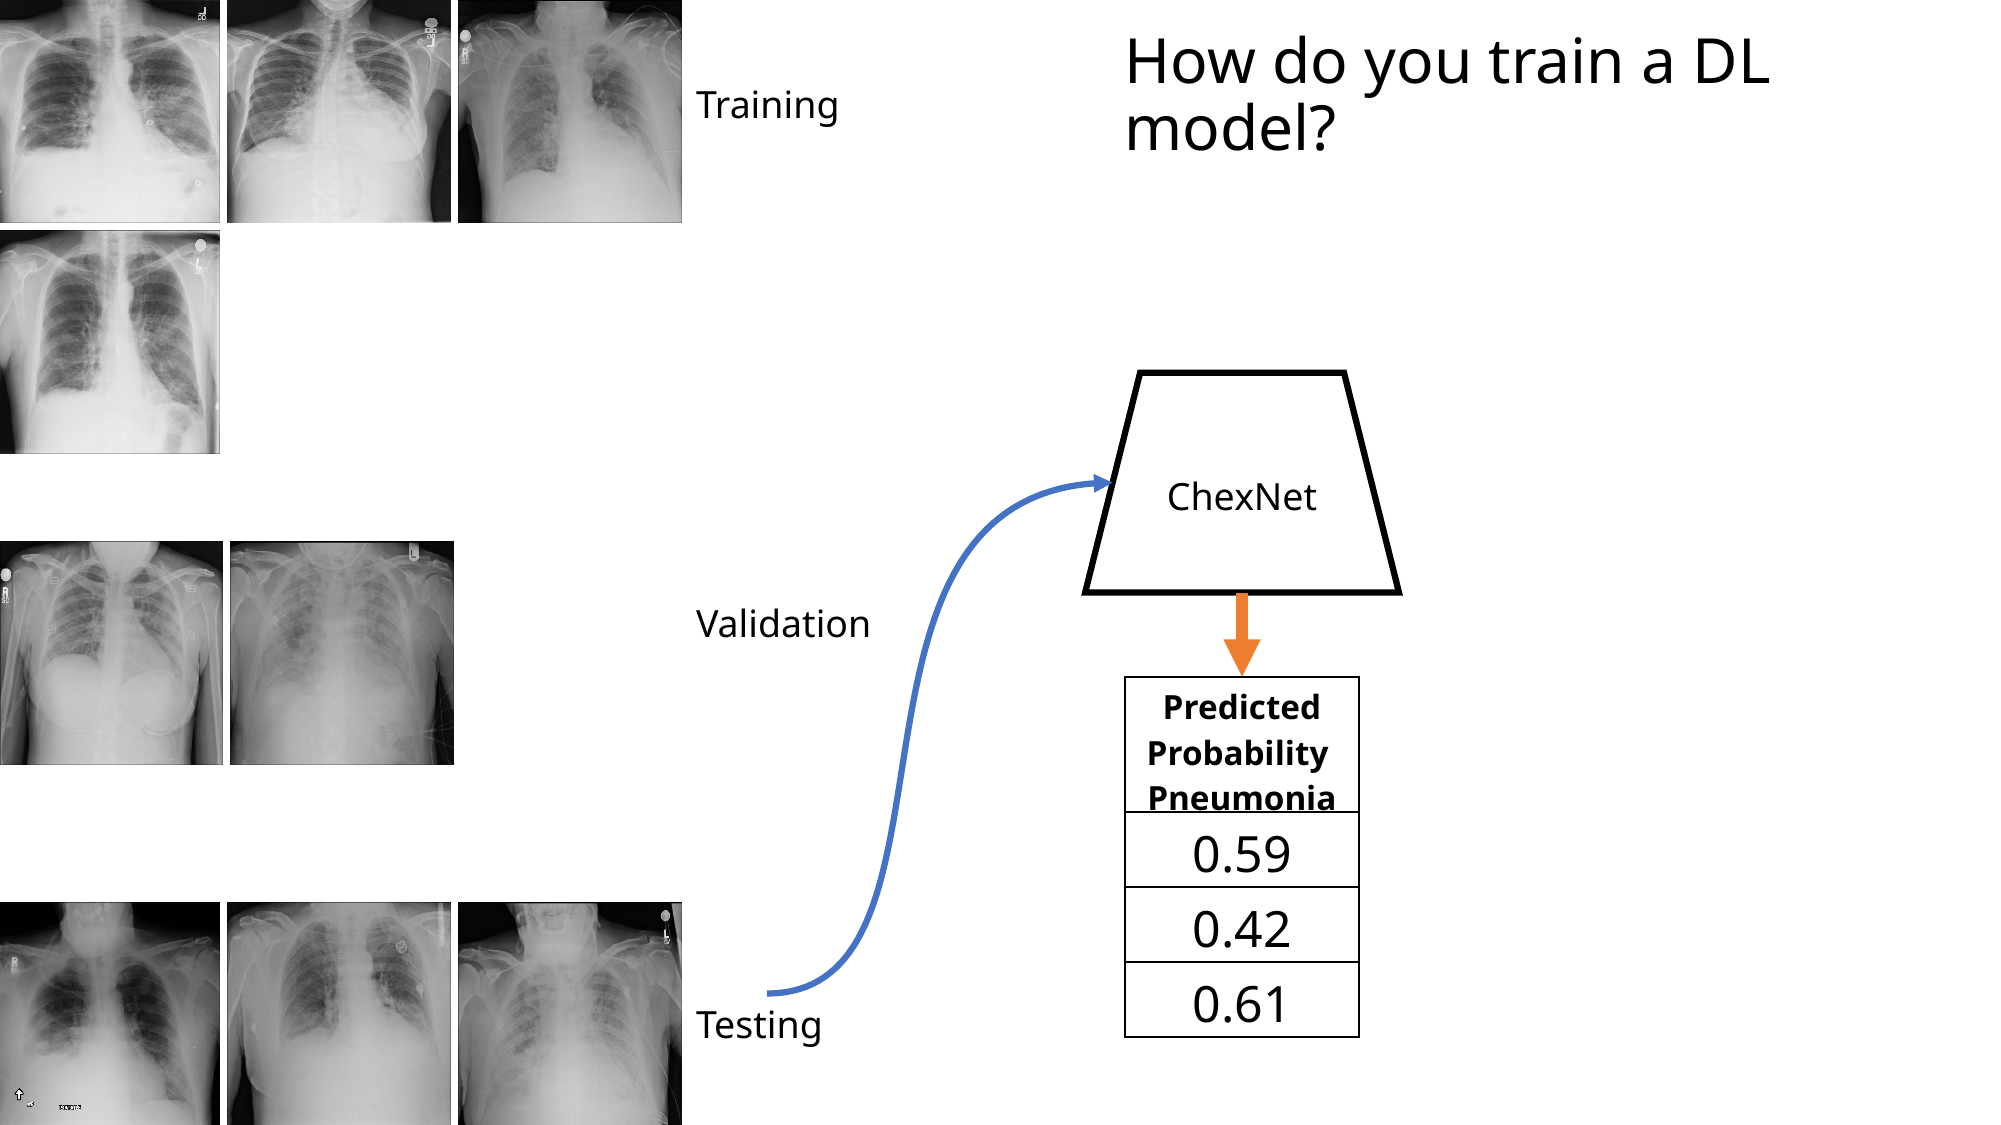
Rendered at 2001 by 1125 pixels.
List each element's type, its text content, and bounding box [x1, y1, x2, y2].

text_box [0, 541, 454, 765]
title How do you train a DL model? [1109, 21, 1949, 173]
text_box Testing [682, 993, 946, 1054]
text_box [0, 902, 682, 1125]
table_header Predicted Probability Pneumonia [1196, 678, 1358, 811]
table_cell 0.59 [1196, 813, 1358, 886]
text_box Training [682, 73, 946, 134]
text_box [684, 565, 1196, 911]
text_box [0, 0, 682, 454]
table_cell 0.42 [1126, 888, 1358, 961]
table_cell 0.61 [1126, 963, 1358, 1036]
text_box ChexNet [1090, 371, 1401, 594]
